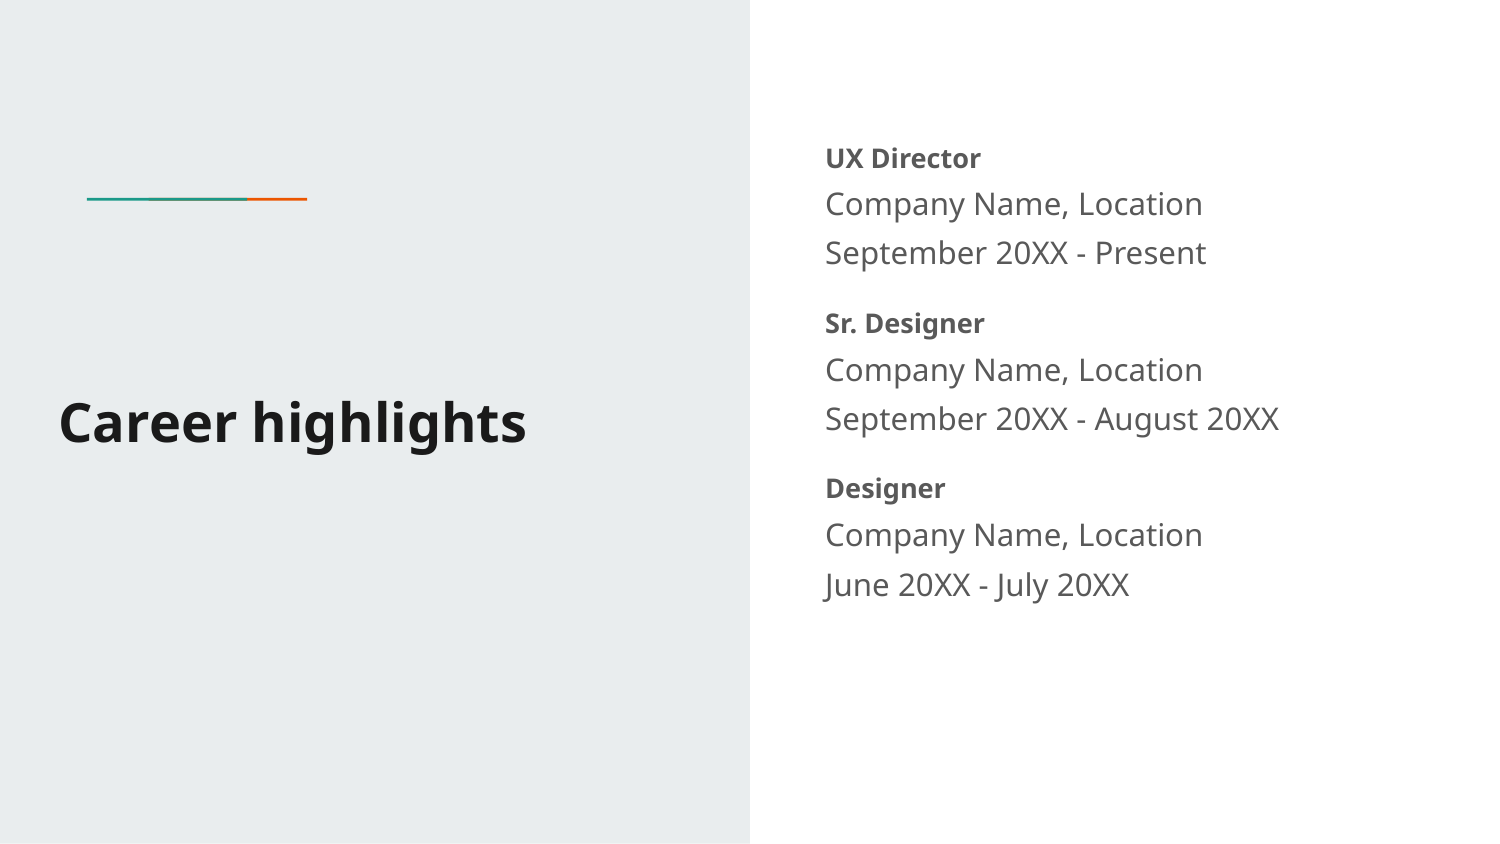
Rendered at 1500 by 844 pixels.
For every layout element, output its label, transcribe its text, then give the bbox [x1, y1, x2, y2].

title Career highlights [43, 298, 708, 546]
list UX Director Company Name, Location September 20XX - Present Sr. Designer Company Name, Location September 20XX - August 20XX Designer Company Name, Location June 20XX - July 20XX [810, 118, 1455, 725]
